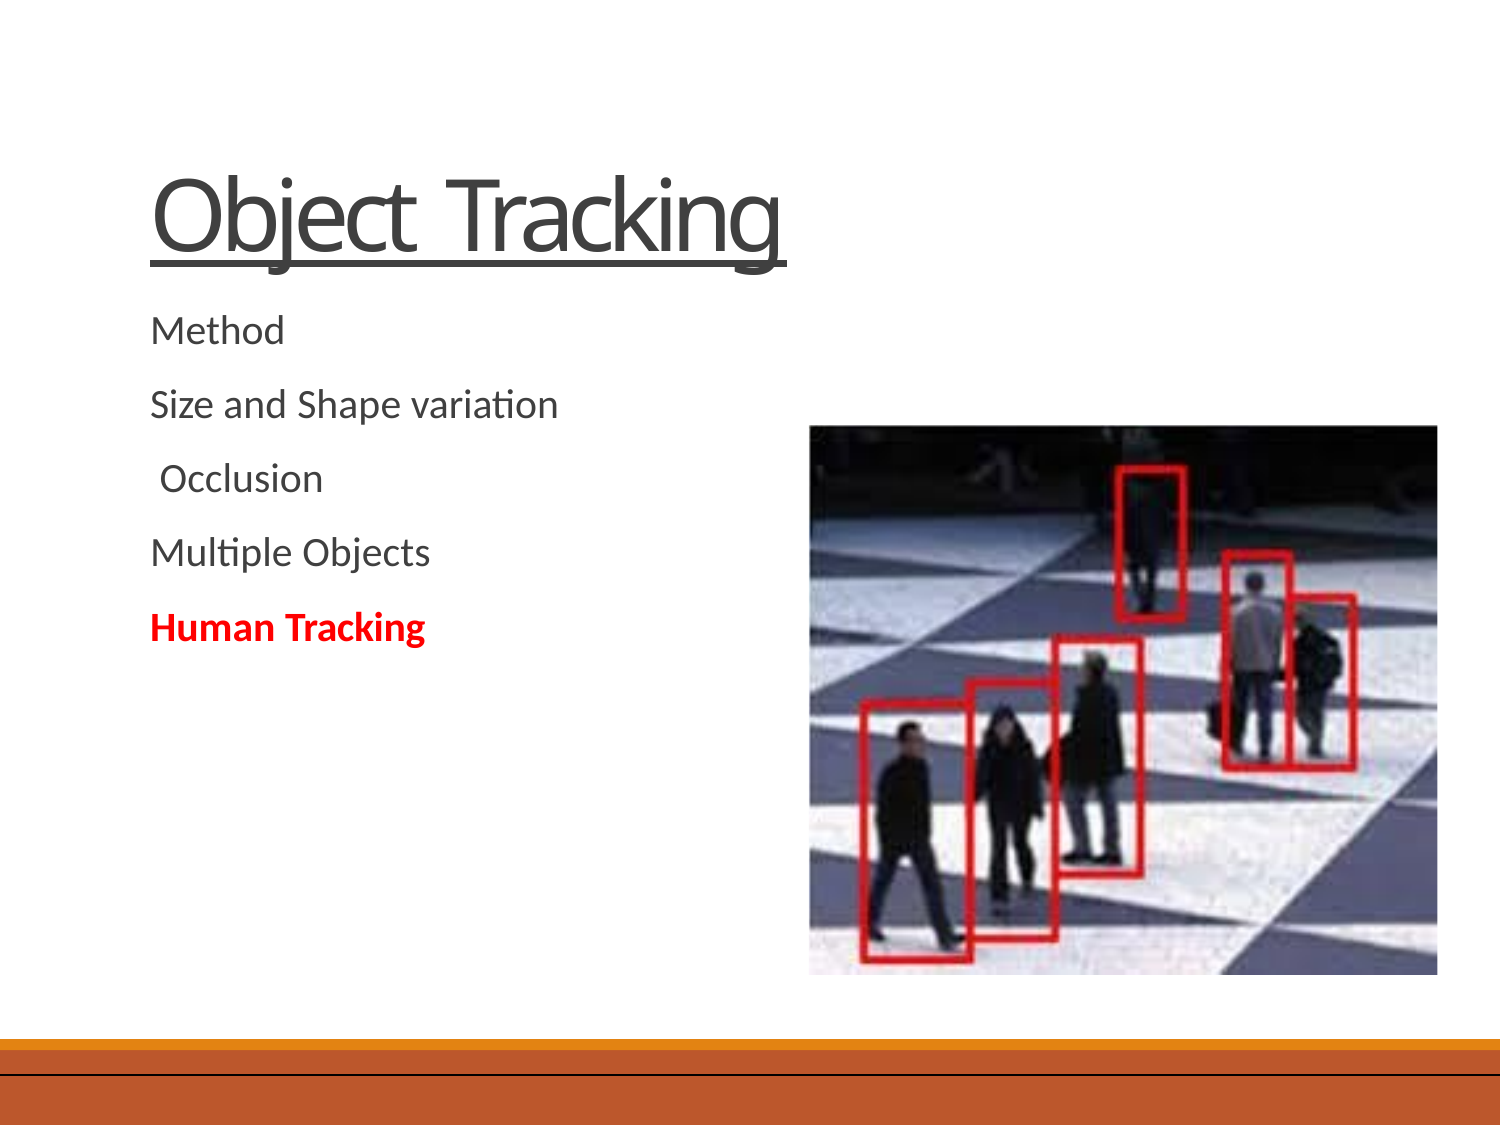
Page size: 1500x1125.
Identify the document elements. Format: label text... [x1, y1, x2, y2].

text_box Method Size and Shape variation Occlusion Multiple Objects Human Tracking [147, 276, 563, 650]
title Object Tracking [124, 149, 1376, 392]
text_box [808, 425, 1438, 975]
